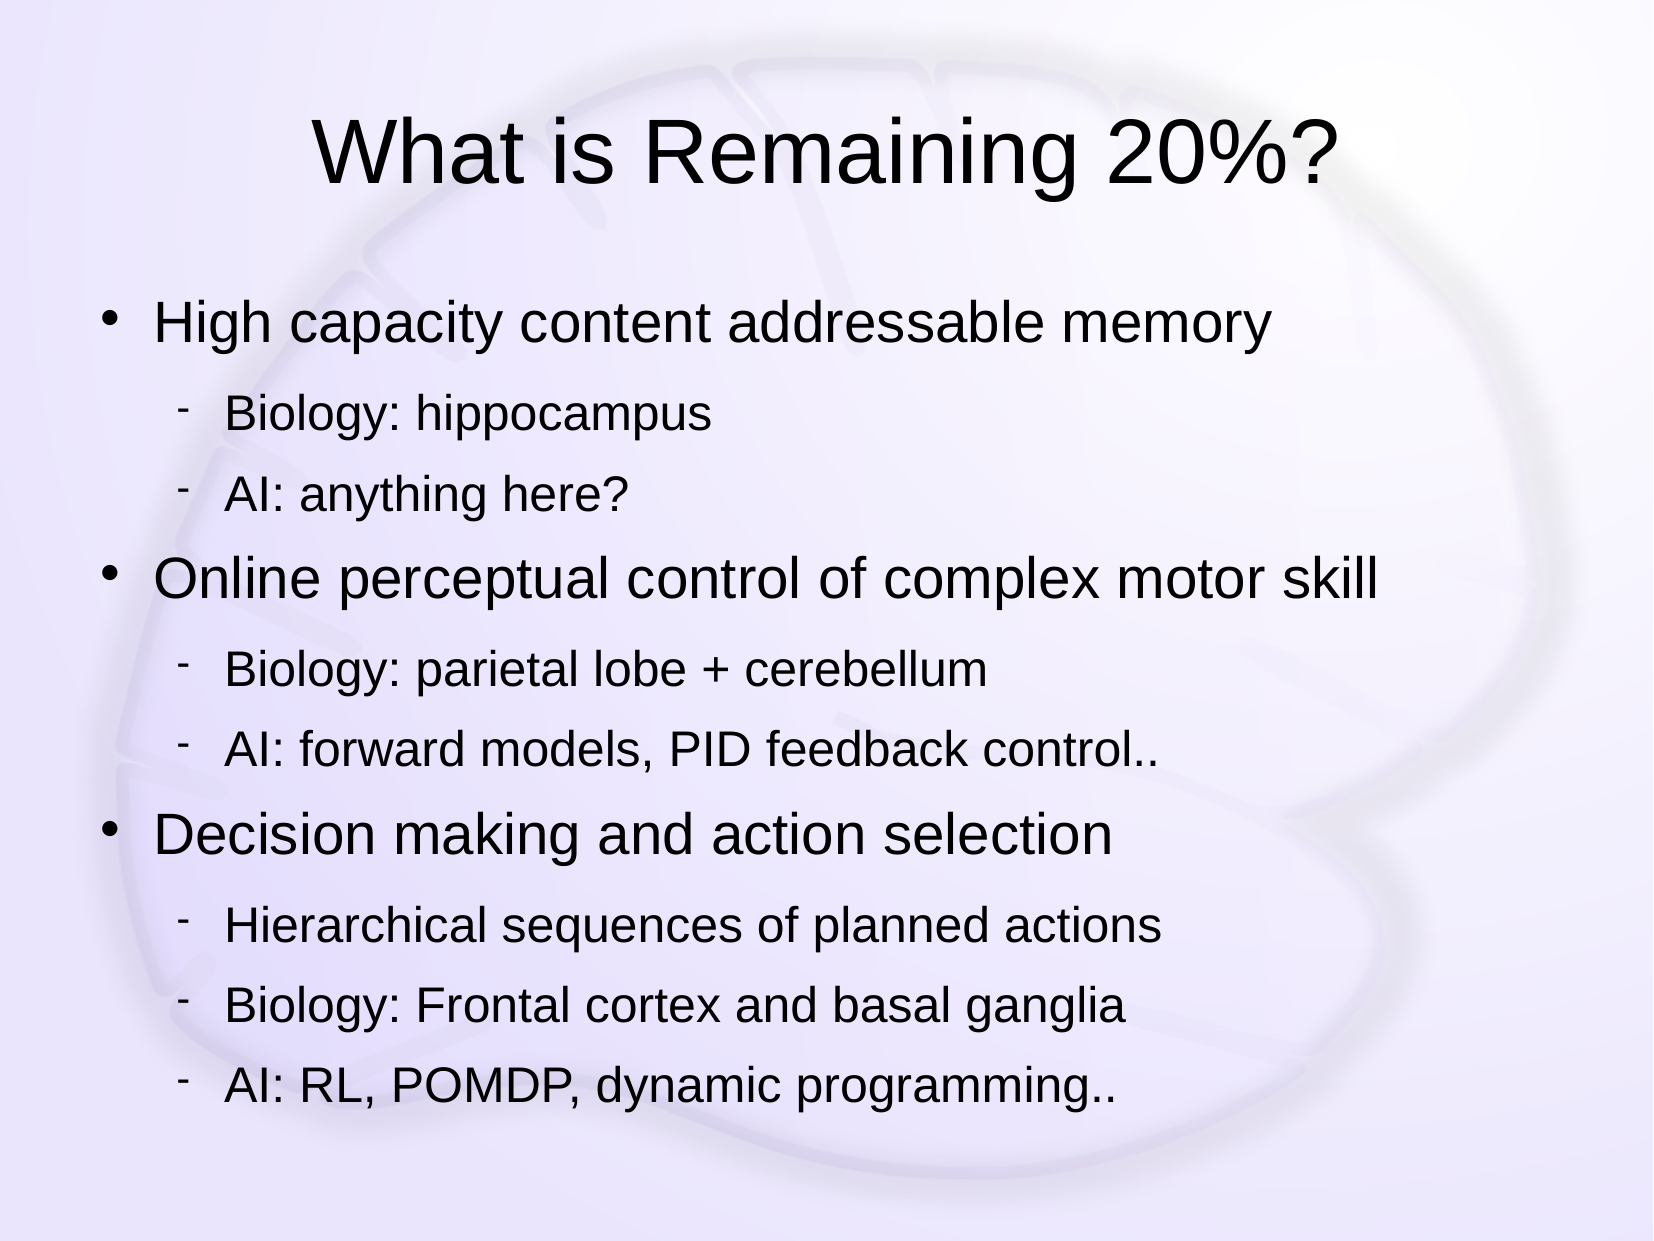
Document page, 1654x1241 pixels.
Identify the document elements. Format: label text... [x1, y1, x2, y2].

picture [0, 0, 1654, 1241]
list High capacity content addressable memory Biology: hippocampus AI: anything here? Online perceptual control of complex motor skill Biology: parietal lobe + cerebellum AI: forward models, PID feedback control.. Decision making and action selection Hierarchical sequences of planned actions Biology: Frontal cortex and basal ganglia AI: RL, POMDP, dynamic programming.. [82, 290, 1571, 1110]
title What is Remaining 20%? [82, 49, 1571, 257]
